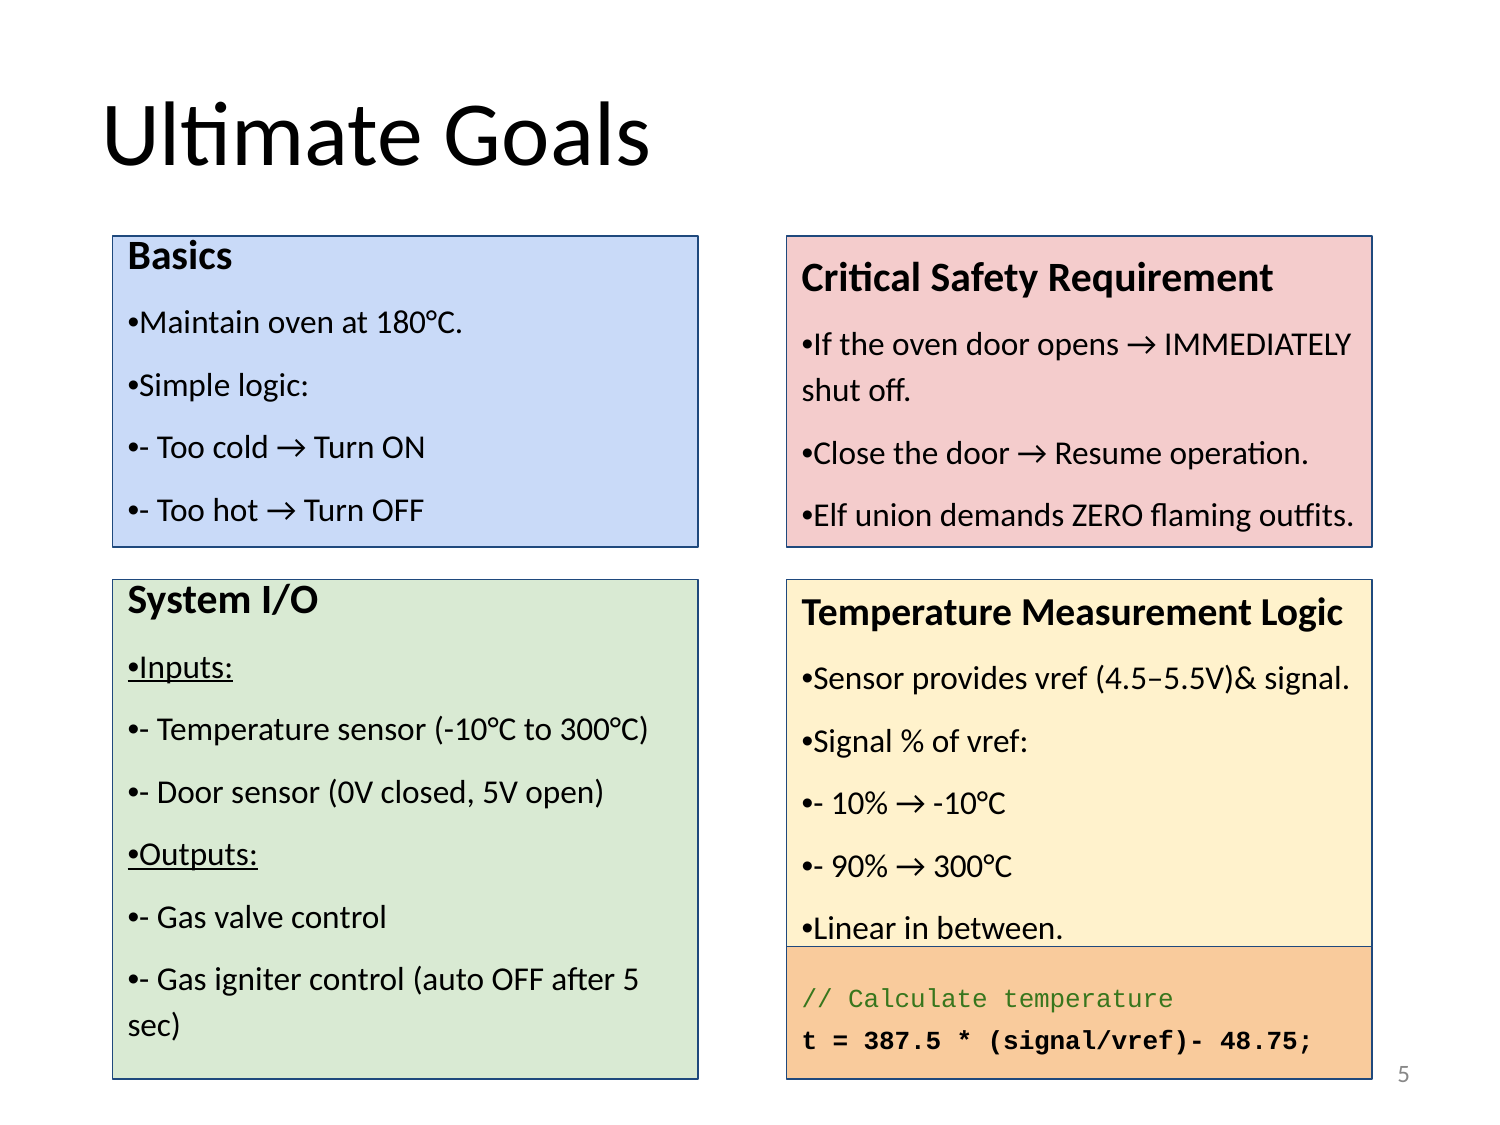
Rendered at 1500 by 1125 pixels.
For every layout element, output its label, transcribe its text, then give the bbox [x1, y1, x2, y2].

text_box Basics •Maintain oven at 180°C. •Simple logic: •- Too cold → Turn ON •- Too hot → Turn OFF [112, 235, 698, 547]
title Ultimate Goals [86, 40, 1426, 231]
text_box // Calculate temperature t = 387.5 * (signal/vref)- 48.75; [786, 946, 1373, 1079]
text_box Critical Safety Requirement •If the oven door opens → IMMEDIATELY shut off. •Close the door → Resume operation. •Elf union demands ZERO flaming outfits. [786, 235, 1373, 547]
text_box Temperature Measurement Logic •Sensor provides vref (4.5–5.5V)& signal. •Signal % of vref: •- 10% → -10°C •- 90% → 300°C •Linear in between. [786, 579, 1373, 946]
slide_number 5 [1074, 1042, 1425, 1103]
text_box System I/O •Inputs: •- Temperature sensor (-10°C to 300°C) •- Door sensor (0V closed, 5V open) •Outputs: •- Gas valve control •- Gas igniter control (auto OFF after 5 sec) [112, 579, 698, 1079]
